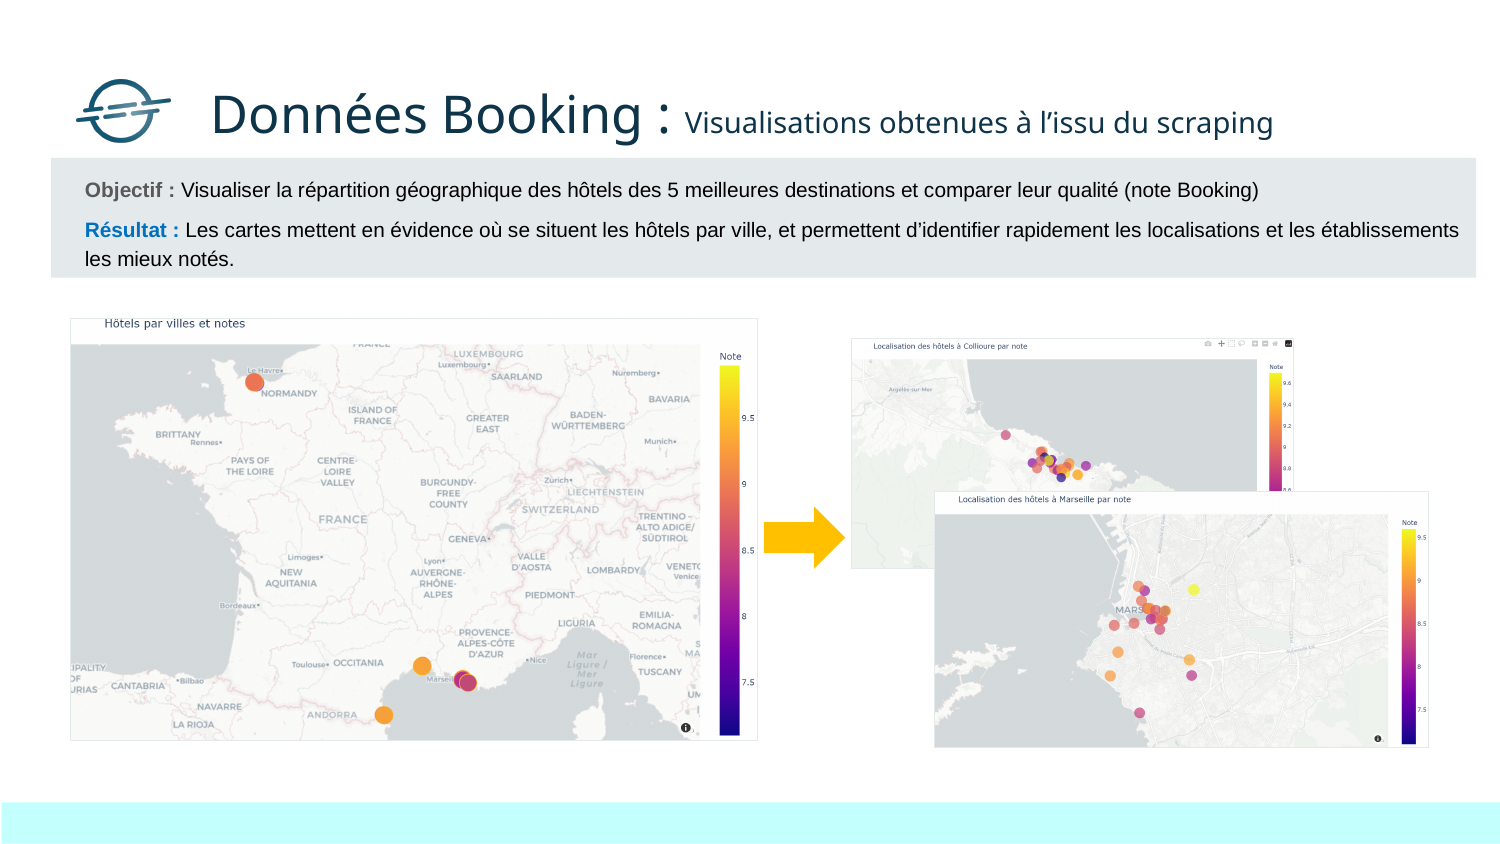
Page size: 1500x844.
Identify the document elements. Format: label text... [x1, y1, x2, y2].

picture [851, 338, 1429, 749]
text_box Objectif : Visualiser la répartition géographique des hôtels des 5 meilleures destinations et comparer leur qualité (note Booking) Résultat : Les cartes mettent en évidence où se situent les hôtels par ville, et permettent d’identifier rapidement les localisations et les établissements les mieux notés. [51, 157, 1477, 272]
text_box [1, 802, 1500, 844]
picture [70, 318, 758, 742]
title Données Booking : Visualisations obtenues à l’issu du scraping [195, 66, 1486, 154]
picture [75, 78, 171, 143]
text_box [51, 272, 1477, 278]
text_box [762, 504, 846, 571]
